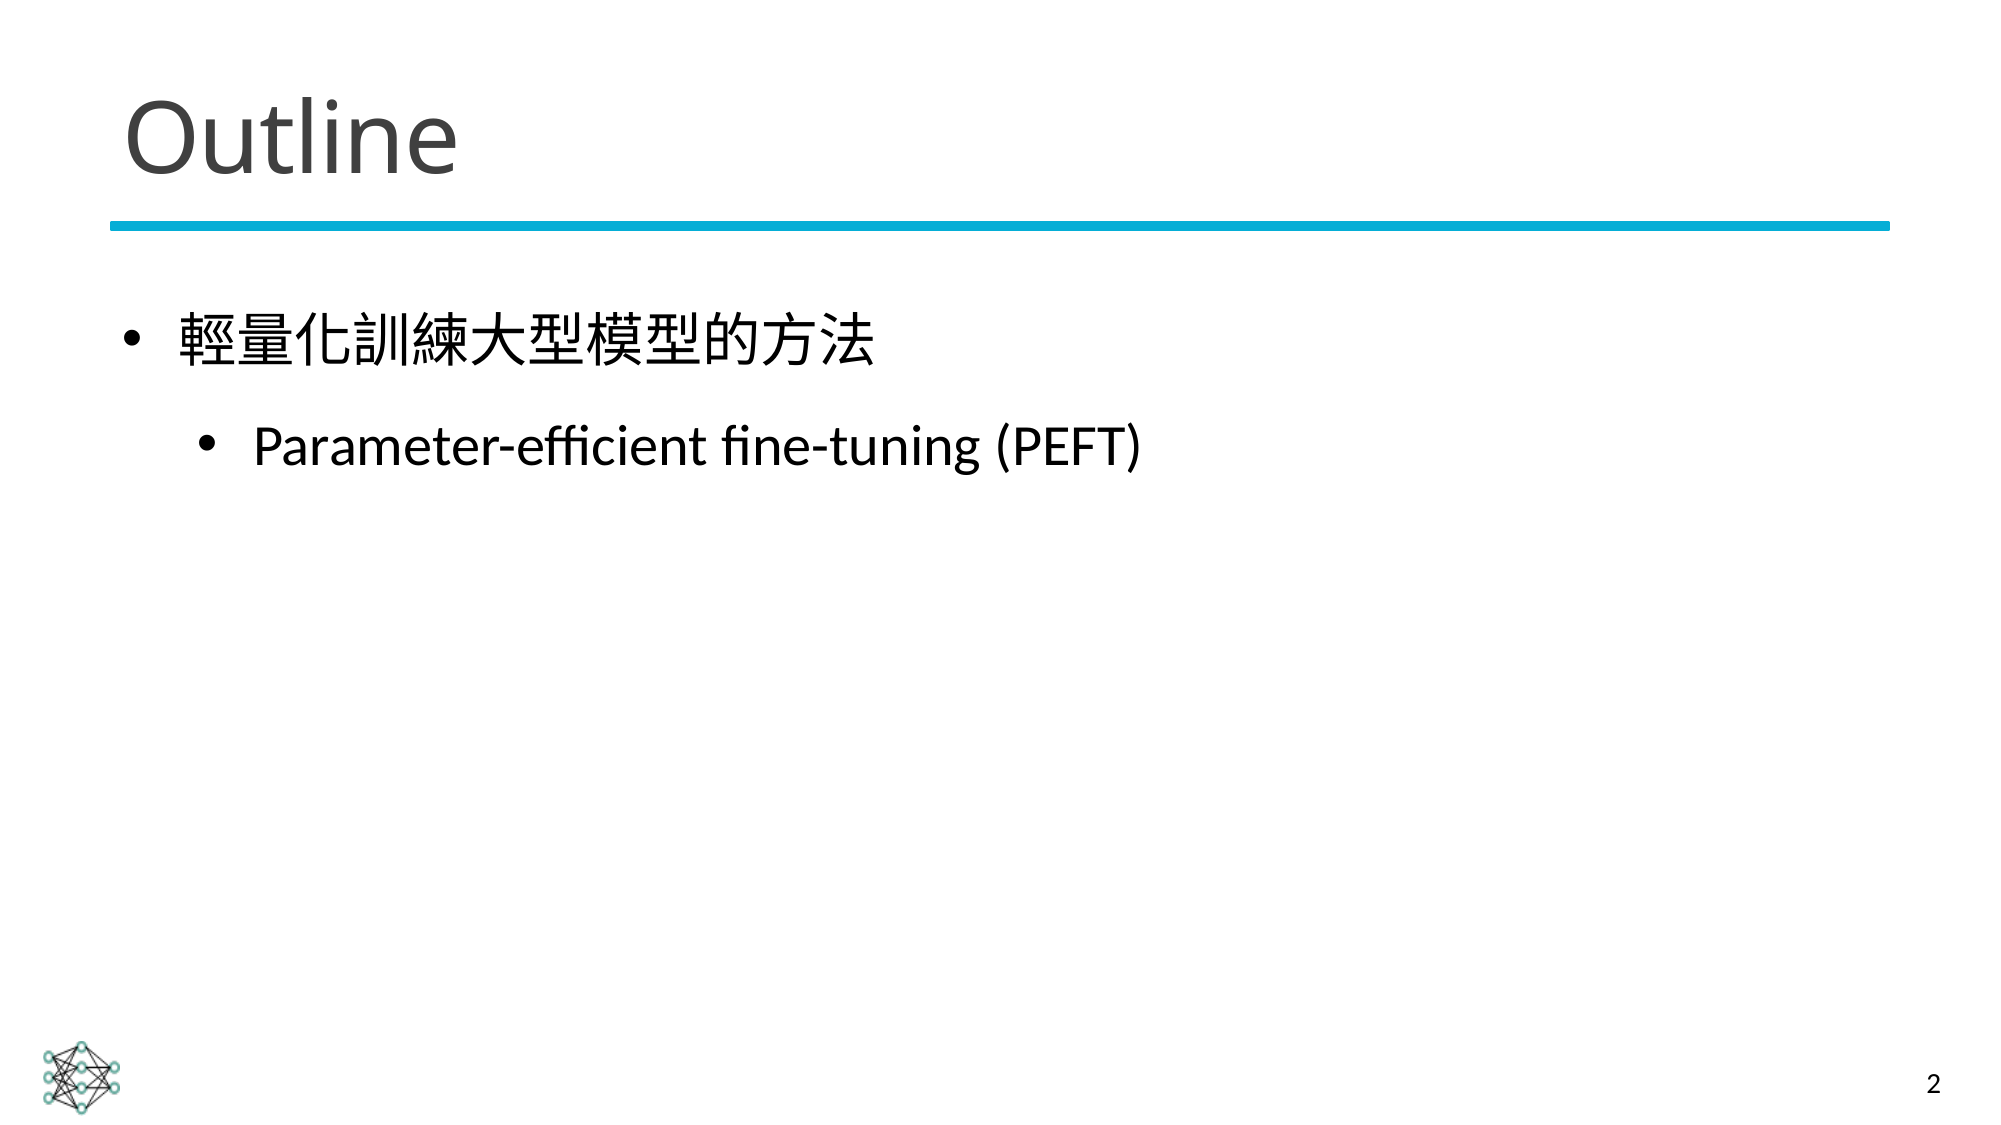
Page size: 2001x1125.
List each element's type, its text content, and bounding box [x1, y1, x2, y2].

slide_number 2 [1740, 1052, 1957, 1113]
text_box 輕量化訓練大型模型的方法 Parameter-efficient fine-tuning (PEFT) [107, 260, 1899, 485]
title Outline [107, 58, 1899, 228]
picture [43, 1041, 120, 1116]
